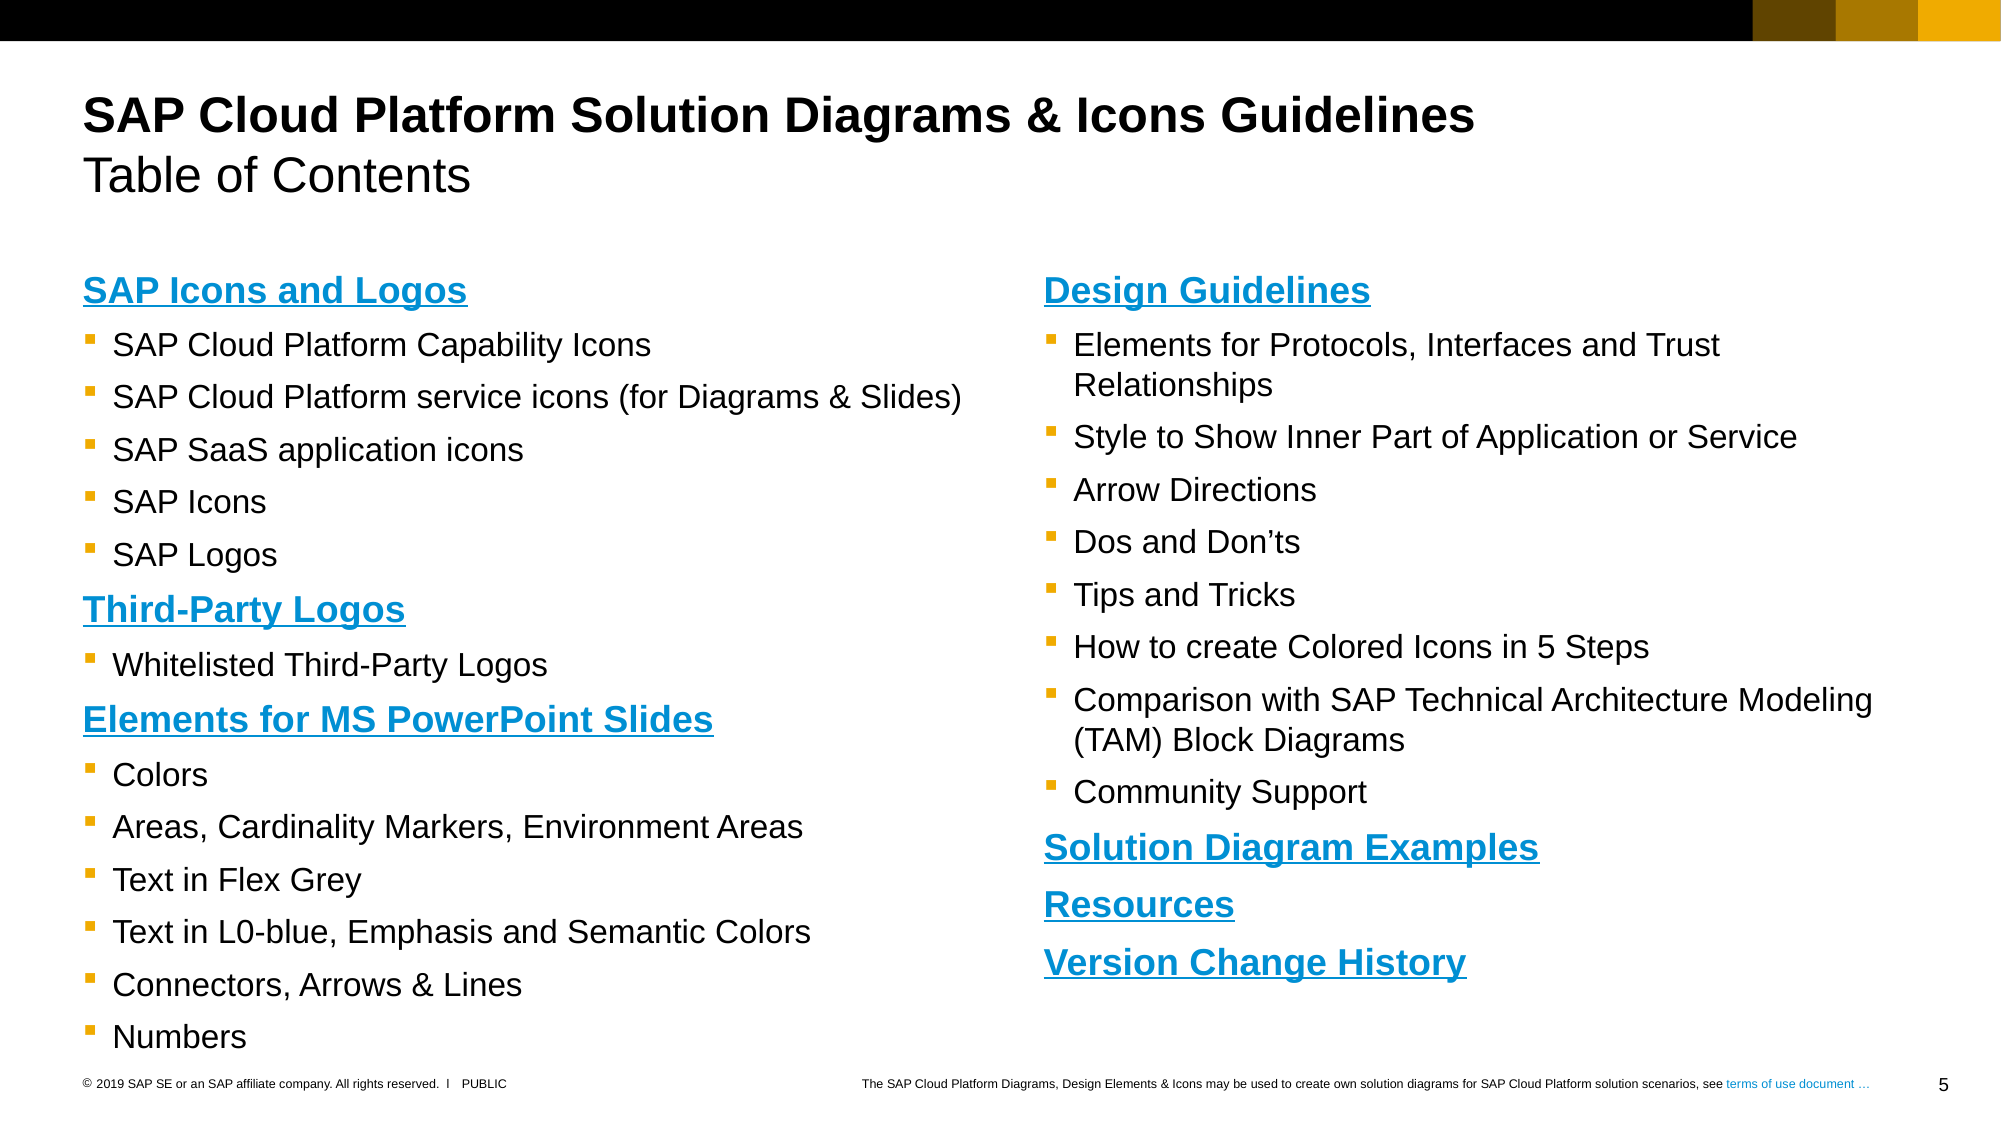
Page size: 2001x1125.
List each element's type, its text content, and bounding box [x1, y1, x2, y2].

picture [1748, 1081, 1756, 1088]
title SAP Cloud Platform Solution Diagrams & Icons Guidelines Table of Contents [82, 82, 1918, 204]
list Design Guidelines Elements for Protocols, Interfaces and Trust Relationships Style to Show Inner Part of Application or Service Arrow Directions Dos and Don’ts Tips and Tricks How to create Colored Icons in 5 Steps Comparison with SAP Technical Architecture Modeling (TAM) Block Diagrams Community Support Solution Diagram Examples Resources Version Change History [1043, 265, 1918, 960]
list SAP Icons and Logos SAP Cloud Platform Capability Icons SAP Cloud Platform service icons (for Diagrams & Slides) SAP SaaS application icons SAP Icons SAP Logos Third-Party Logos Whitelisted Third-Party Logos Elements for MS PowerPoint Slides Colors Areas, Cardinality Markers, Environment Areas Text in Flex Grey Text in L0-blue, Emphasis and Semantic Colors Connectors, Arrows & Lines Numbers [82, 265, 977, 960]
